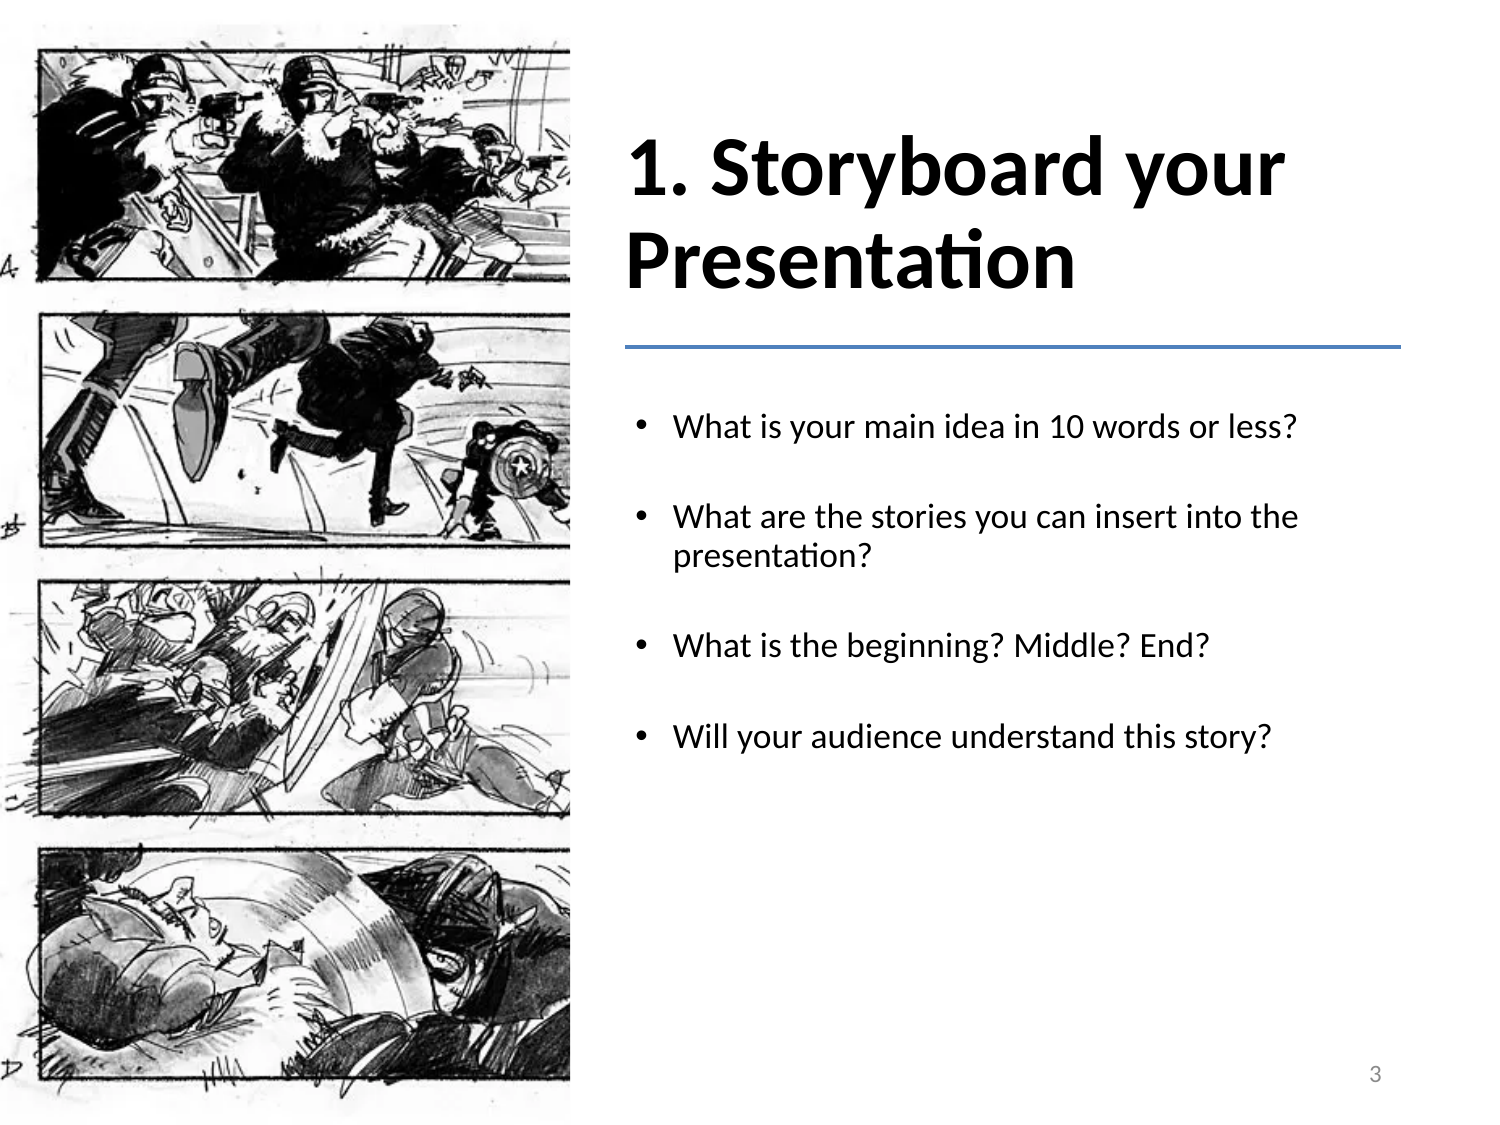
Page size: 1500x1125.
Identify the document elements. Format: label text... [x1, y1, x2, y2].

picture [0, 0, 571, 1125]
title 1. Storyboard your Presentation [610, 103, 1422, 315]
list What is your main idea in 10 words or less? What are the stories you can insert into the presentation? What is the beginning? Middle? End? Will your audience understand this story? [610, 399, 1422, 1021]
slide_number 3 [1250, 1042, 1397, 1103]
